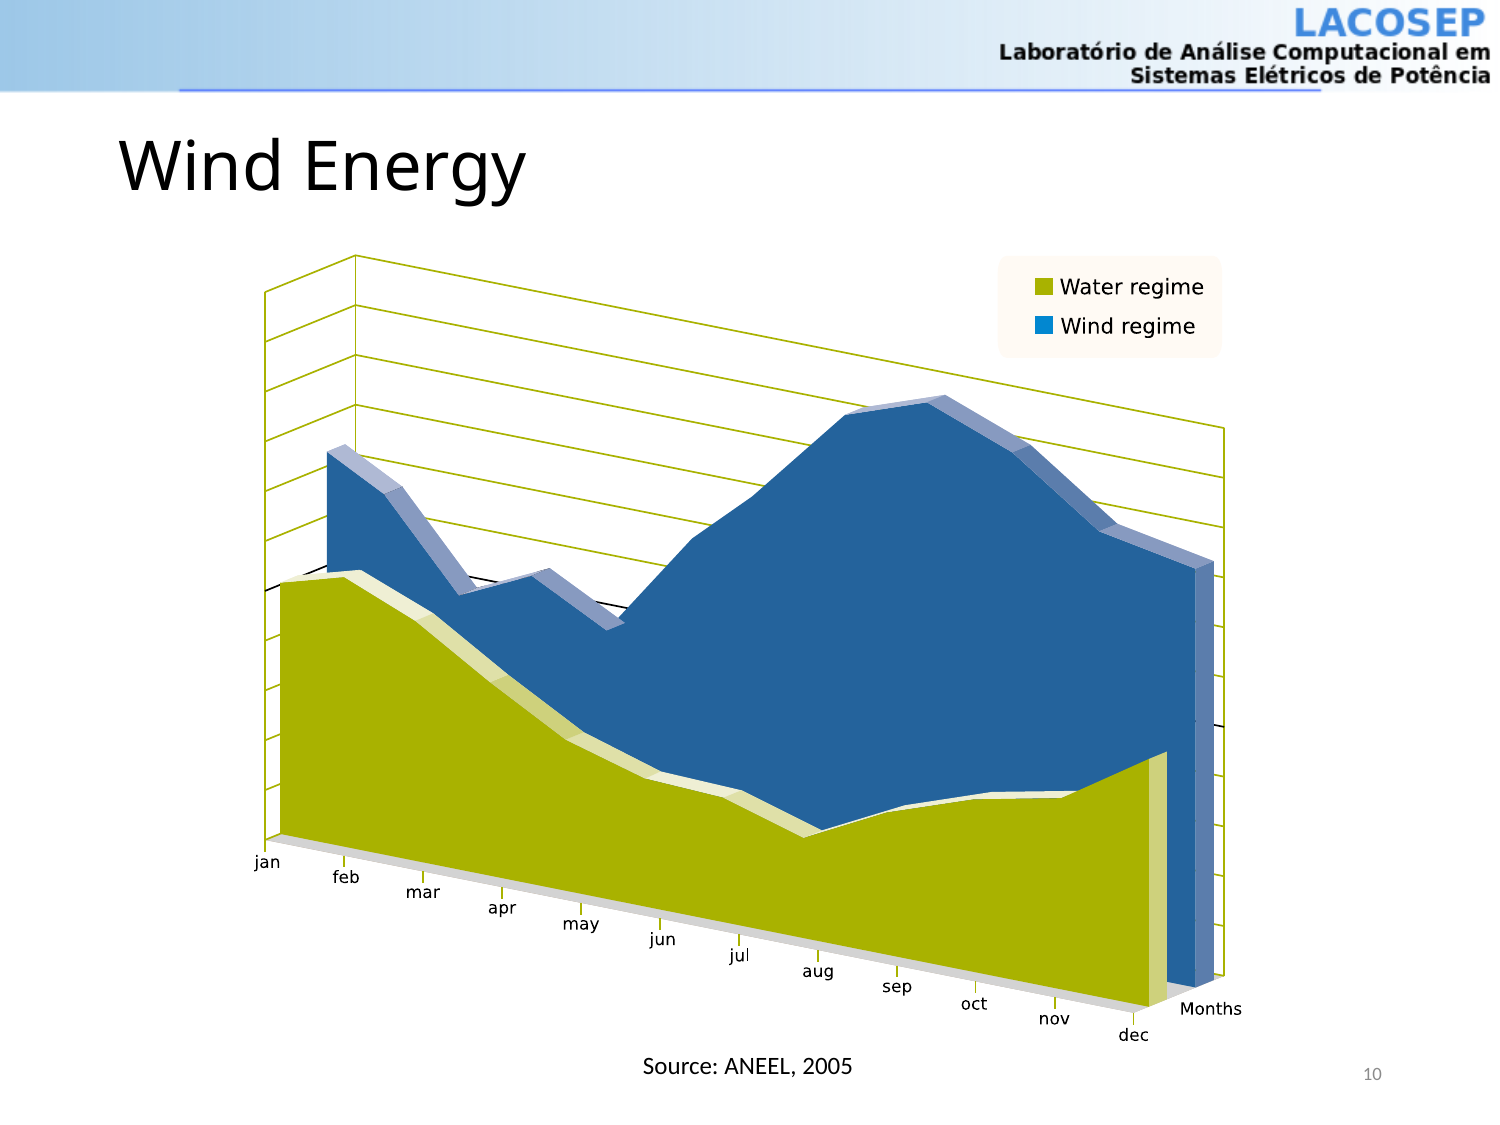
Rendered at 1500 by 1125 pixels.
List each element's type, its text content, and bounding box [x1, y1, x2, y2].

slide_number 10 [1059, 1042, 1397, 1103]
title Wind Energy [103, 59, 1397, 278]
picture [0, 0, 1500, 1125]
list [254, 254, 1246, 1043]
text_box Source: ANEEL, 2005 [628, 1043, 872, 1088]
